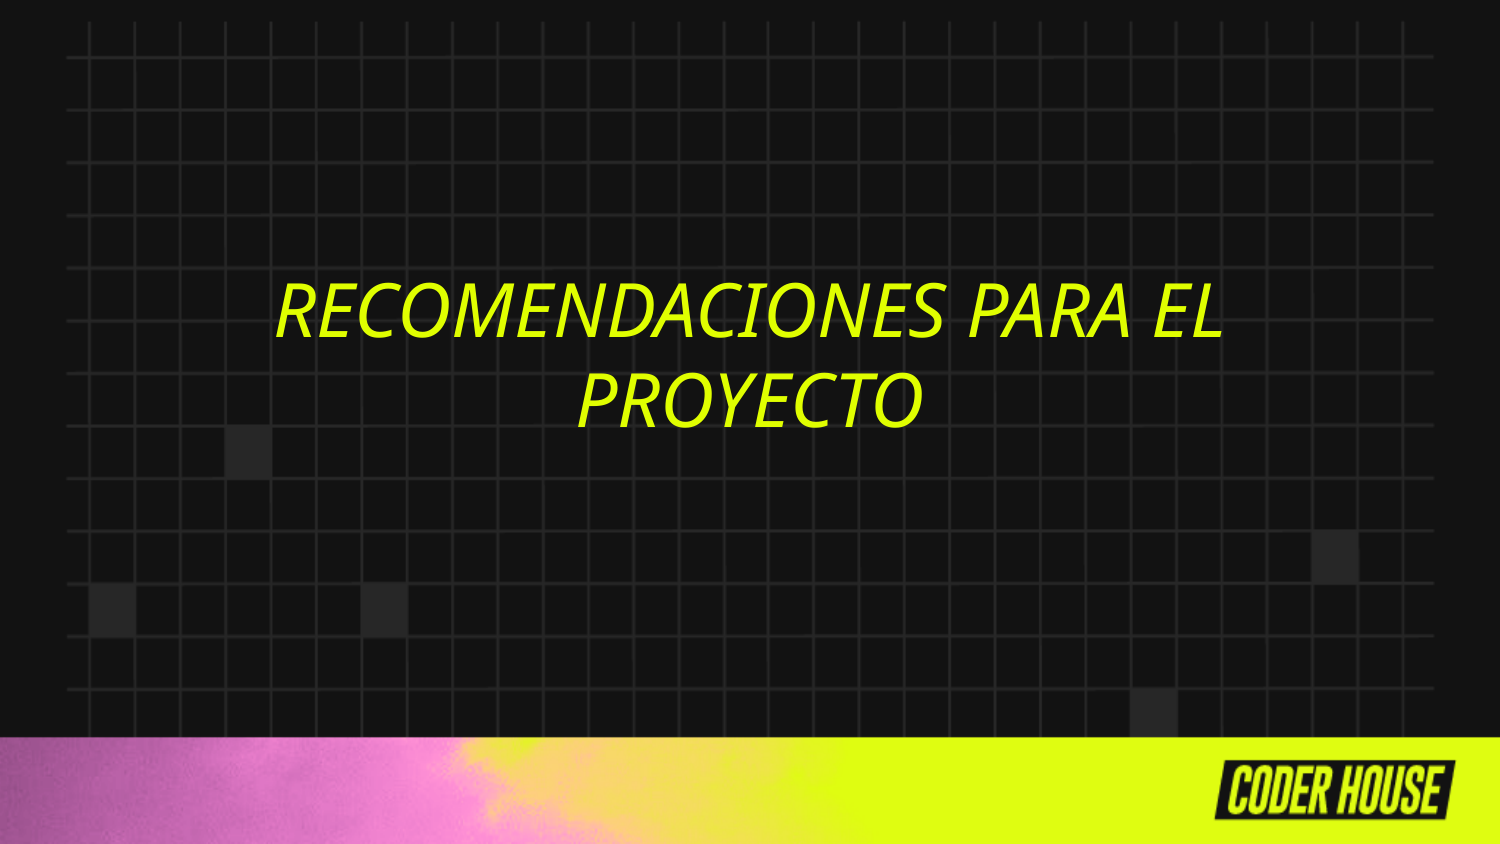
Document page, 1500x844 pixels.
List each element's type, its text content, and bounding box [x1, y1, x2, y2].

picture [0, 0, 1500, 844]
text_box RECOMENDACIONES PARA EL PROYECTO [229, 271, 1271, 434]
